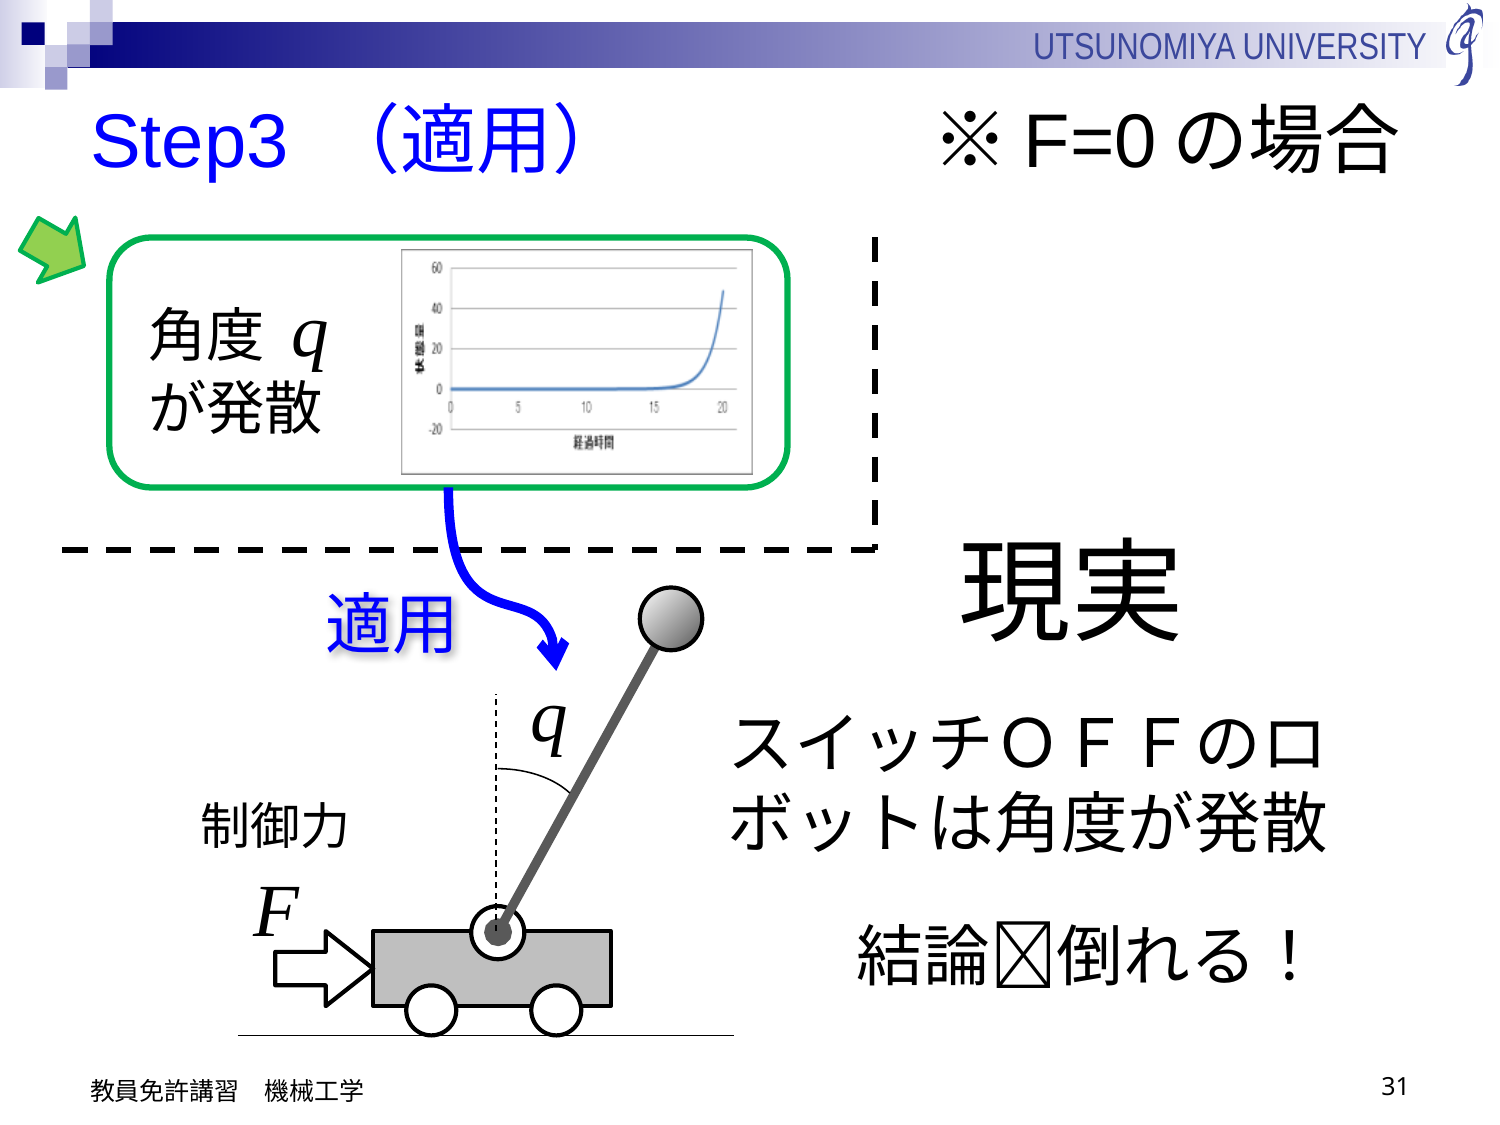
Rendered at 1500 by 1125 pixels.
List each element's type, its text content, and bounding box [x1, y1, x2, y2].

text_box [17, 215, 87, 285]
picture [401, 249, 754, 476]
text_box [404, 983, 459, 1034]
text_box 現実 [943, 512, 1199, 663]
text_box 適用 [310, 574, 475, 670]
title Step3 （適用） ※F=0の場合 [75, 75, 1425, 200]
text_box [529, 983, 584, 1034]
text_box [107, 235, 790, 490]
picture [1446, 3, 1483, 86]
text_box F [238, 862, 314, 960]
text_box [497, 632, 663, 933]
text_box [637, 585, 705, 653]
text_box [410, 524, 595, 634]
text_box [273, 929, 376, 1009]
slide_number 31 [1224, 1049, 1426, 1113]
text_box [371, 929, 613, 1008]
footer 教員免許講習 機械工学 [74, 1049, 938, 1113]
text_box 角度 q が発散 [133, 274, 361, 449]
list スイッチＯＦＦのロボットは角度が発散 結論倒れる！ [712, 693, 1468, 988]
text_box 制御力 [185, 786, 366, 862]
text_box [469, 905, 526, 962]
